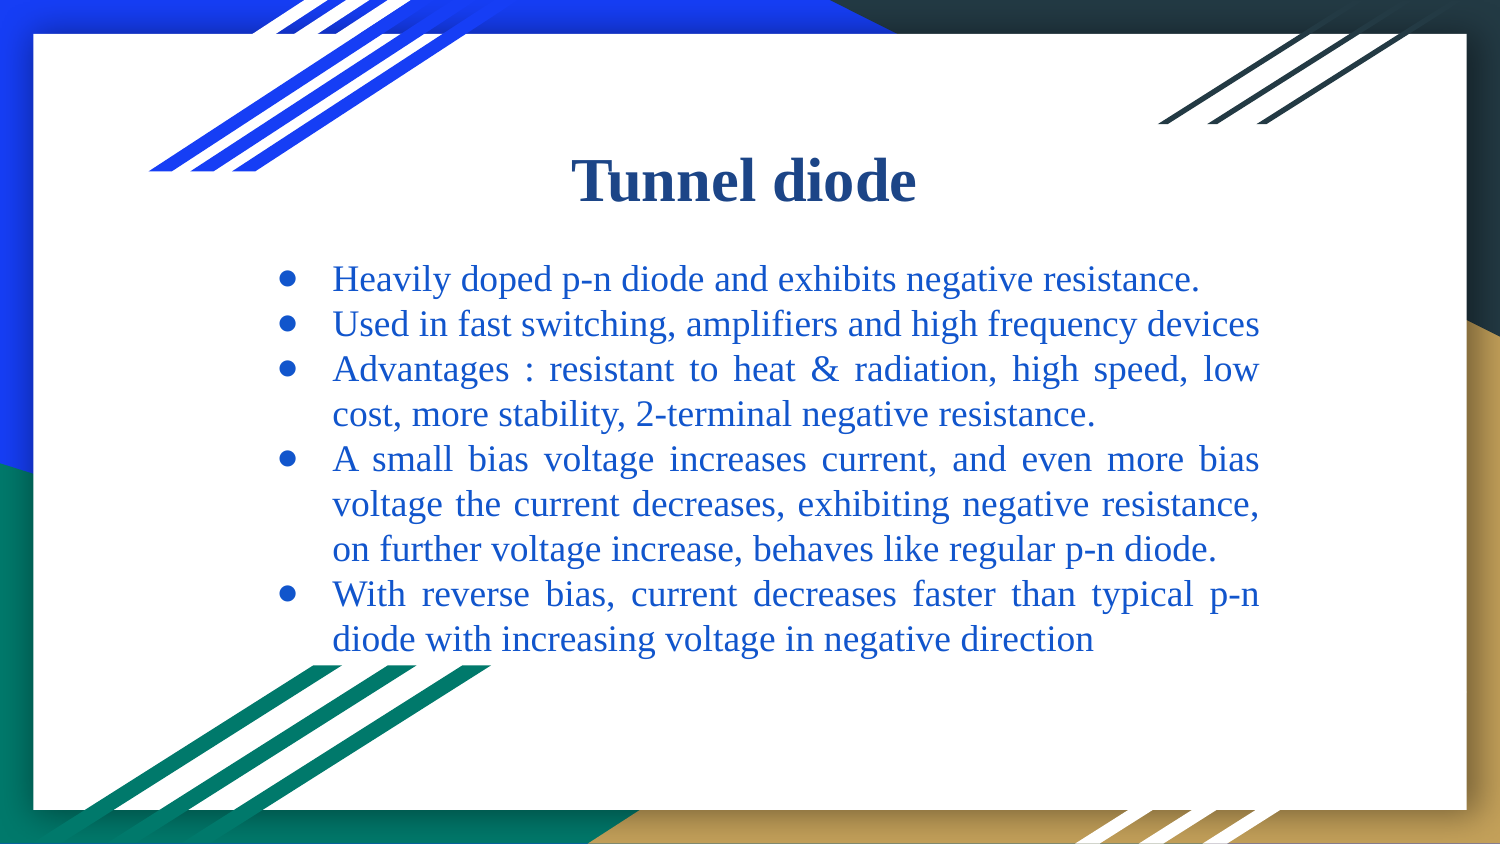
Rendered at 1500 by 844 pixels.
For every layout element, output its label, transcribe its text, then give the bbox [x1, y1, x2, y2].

subtitle Heavily doped p-n diode and exhibits negative resistance. Used in fast switching, amplifiers and high frequency devices Advantages : resistant to heat & radiation, high speed, low cost, more stability, 2-terminal negative resistance. A small bias voltage increases current, and even more bias voltage the current decreases, exhibiting negative resistance, on further voltage increase, behaves like regular p-n diode. With reverse bias, current decreases faster than typical p-n diode with increasing voltage in negative direction [242, 239, 1277, 671]
title Tunnel diode [304, 126, 1185, 227]
